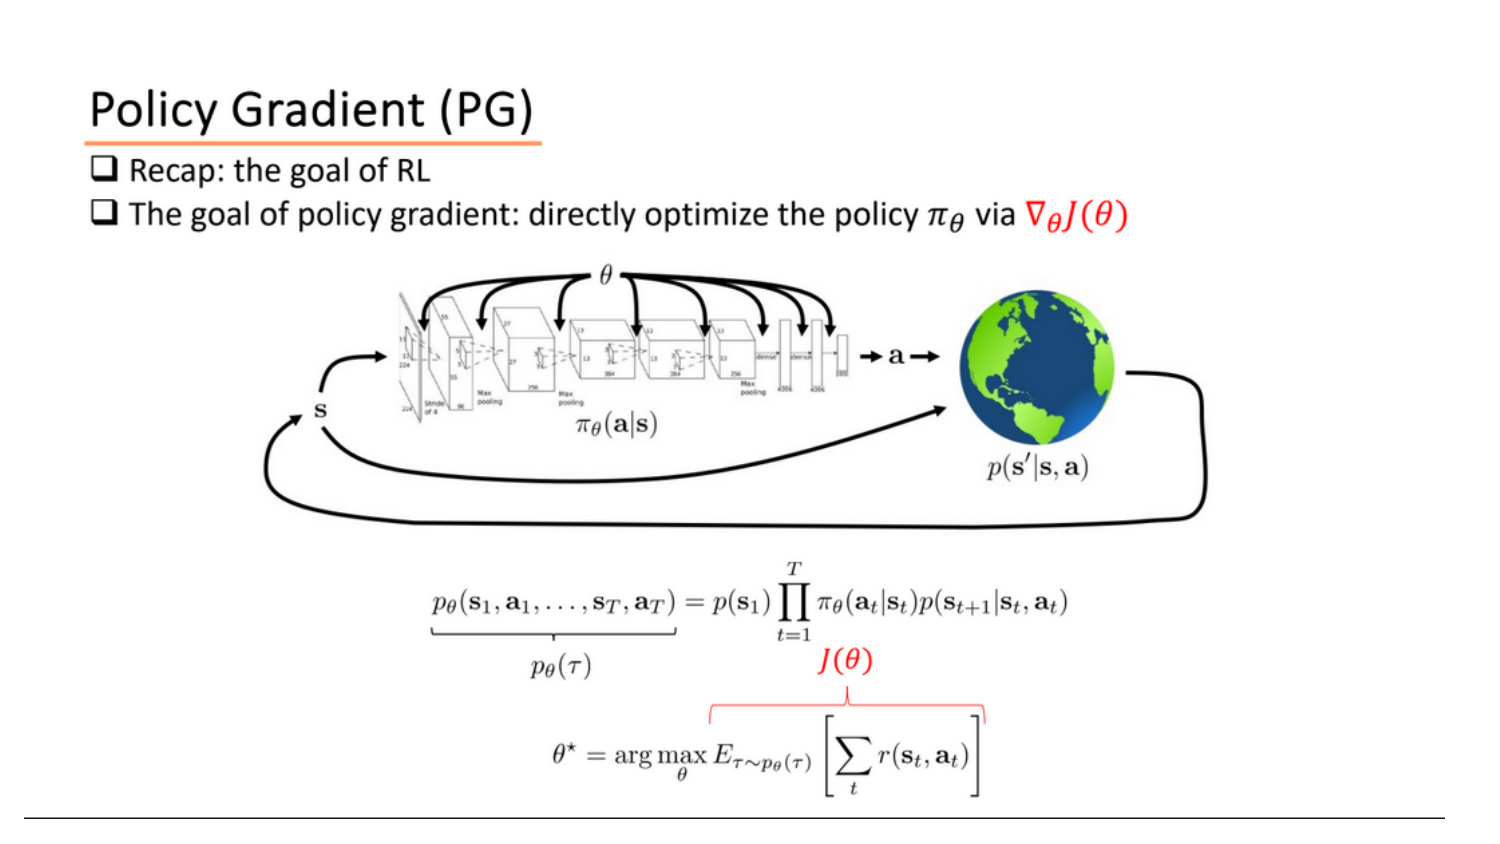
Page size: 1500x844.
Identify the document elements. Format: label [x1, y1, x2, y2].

picture [24, 24, 1445, 819]
